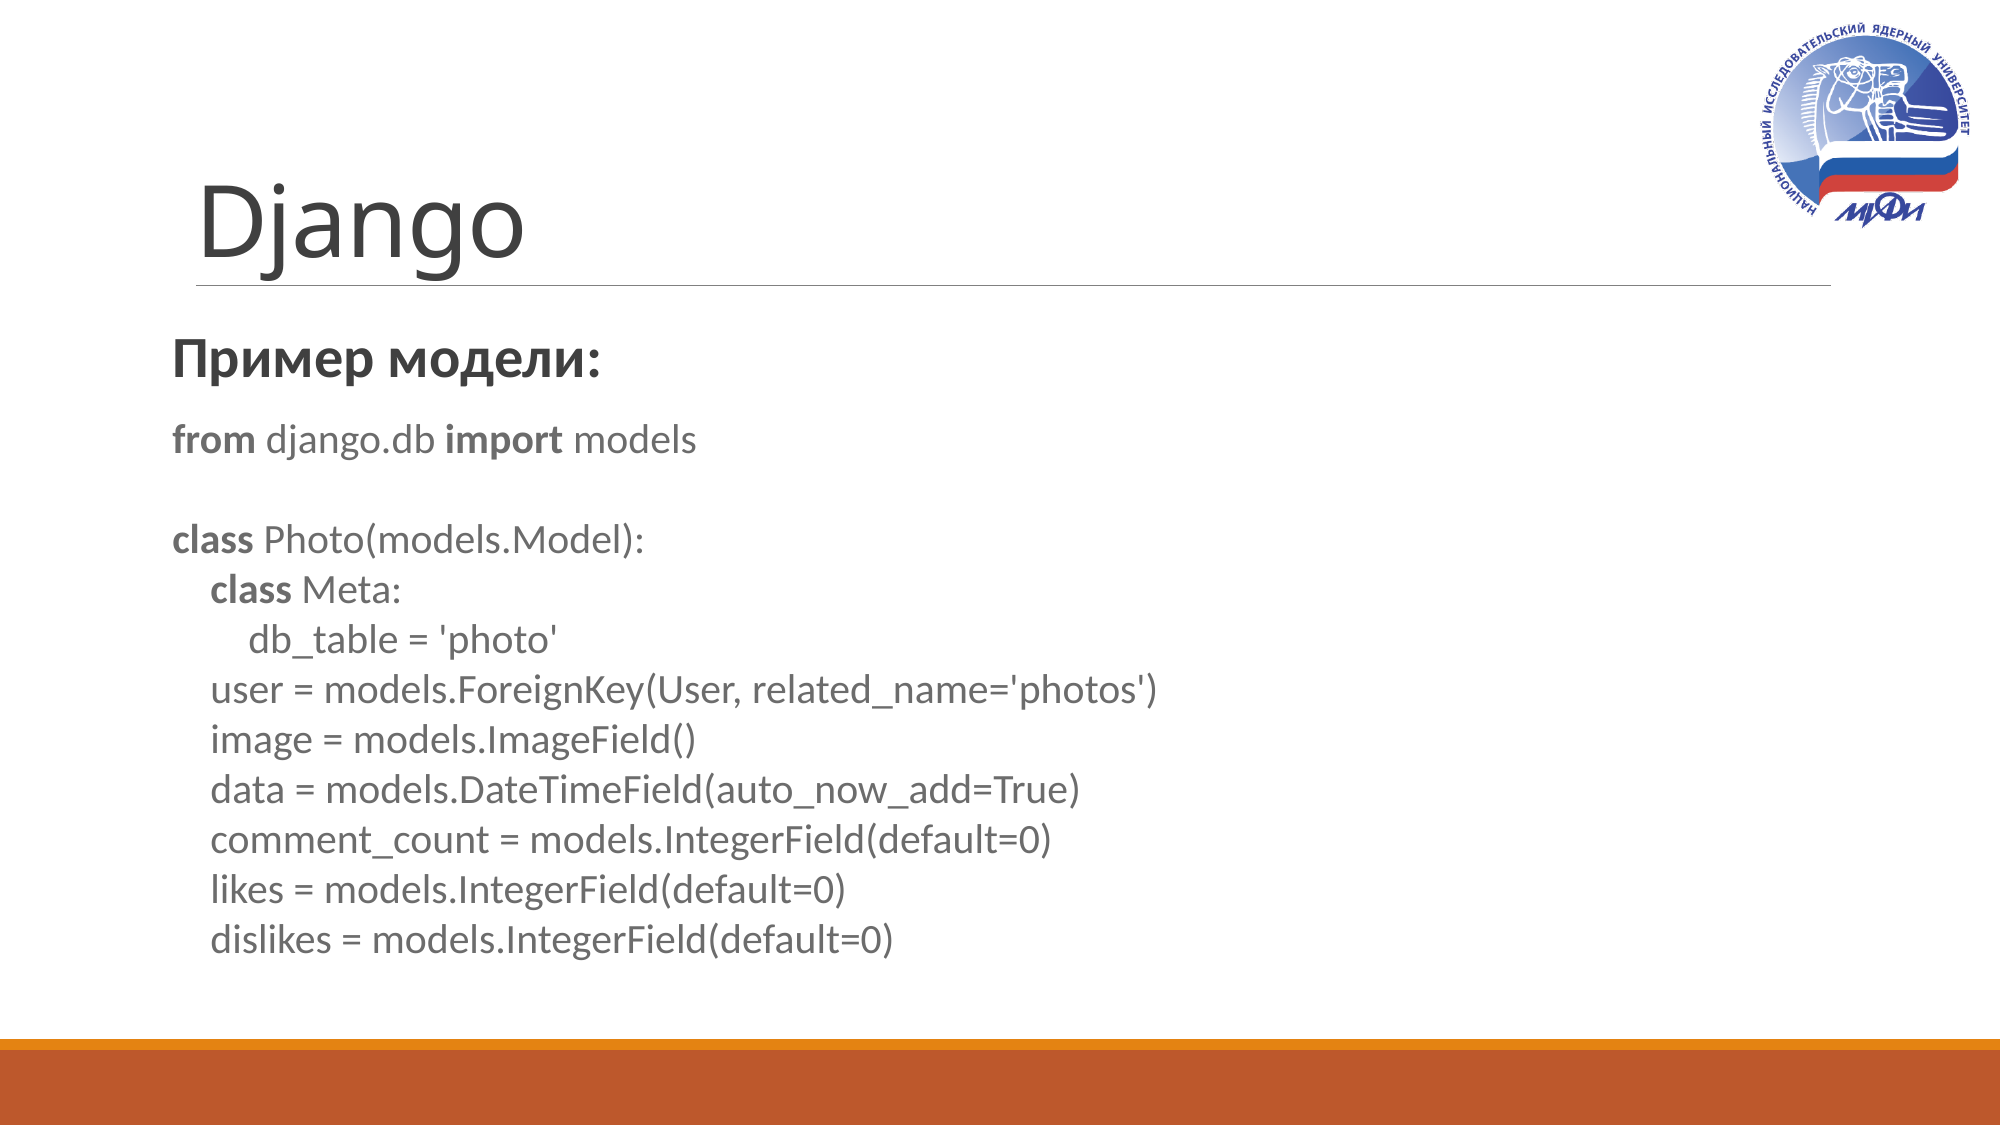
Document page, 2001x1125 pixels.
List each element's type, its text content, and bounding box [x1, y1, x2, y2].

title Django [180, 47, 1830, 285]
text_box from django.db import models class Photo(models.Model): class Meta: db_table = 'photo' user = models.ForeignKey(User, related_name='photos') image = models.ImageField() data = models.DateTimeField(auto_now_add=True) comment_count = models.IntegerField(default=0) likes = models.IntegerField(default=0) dislikes = models.IntegerField(default=0) [157, 404, 1830, 970]
picture [1757, 19, 1972, 230]
text_box Пример модели: [157, 311, 1830, 404]
